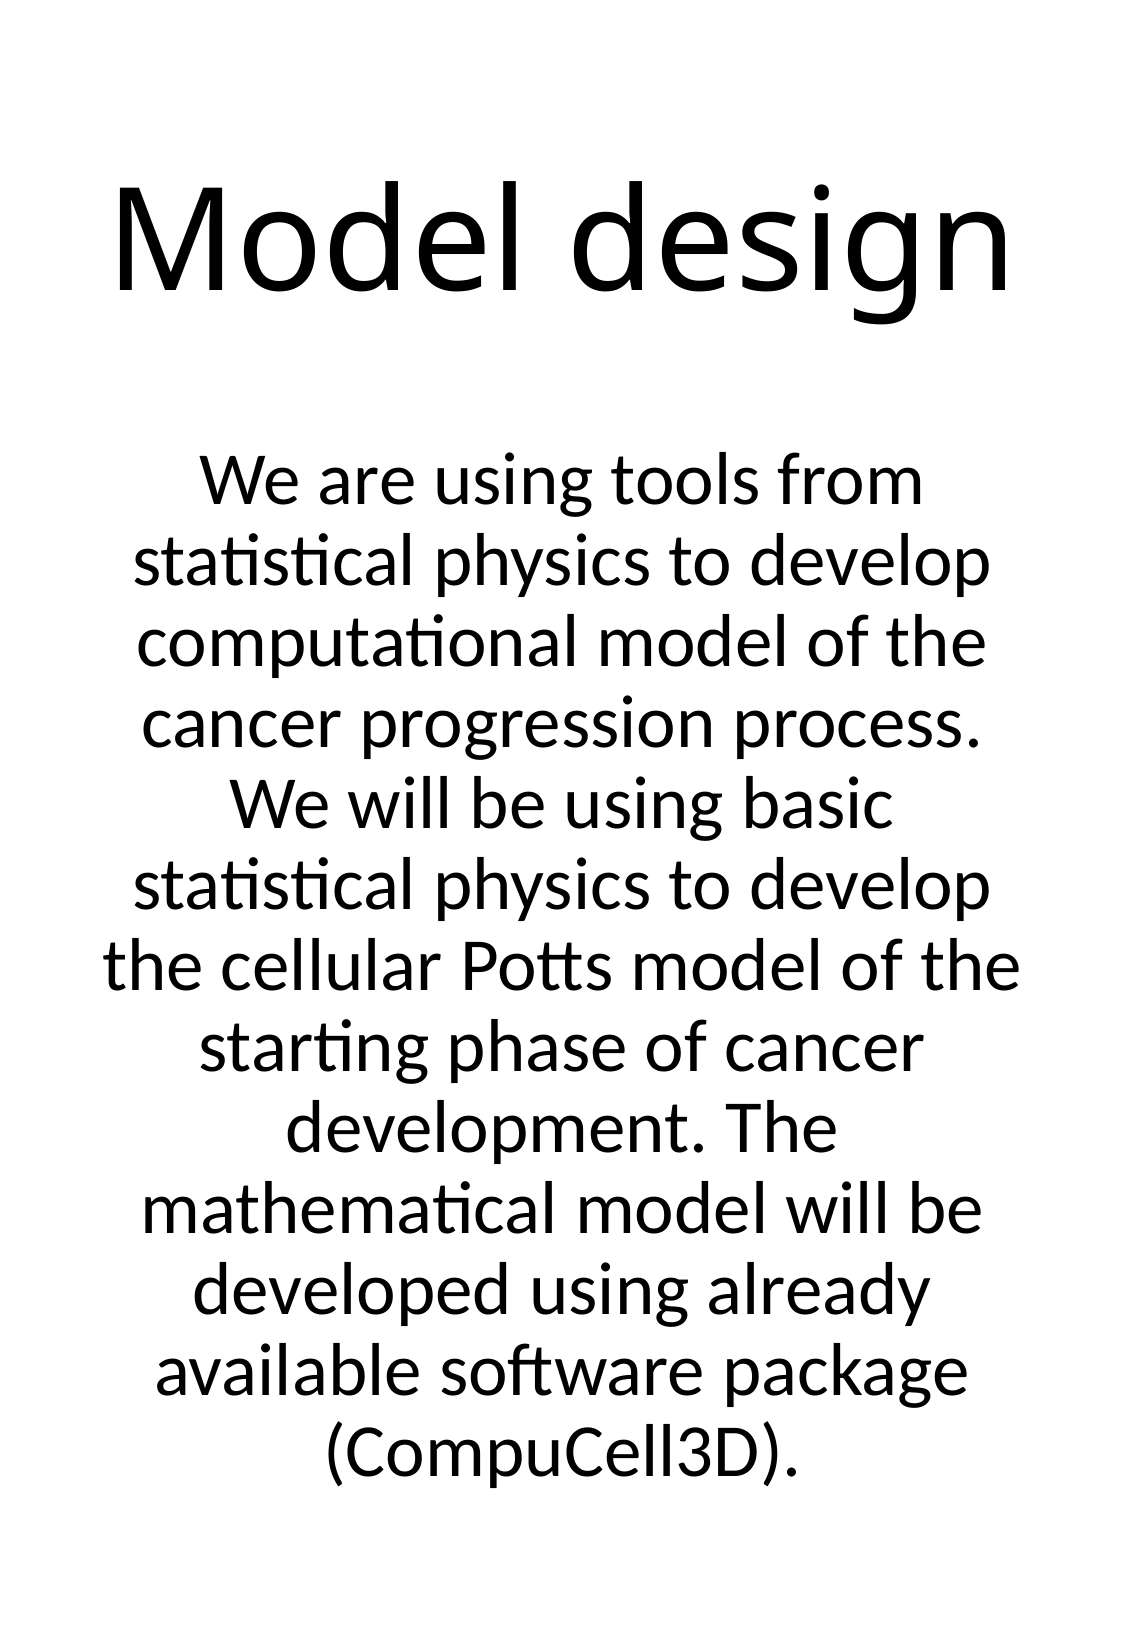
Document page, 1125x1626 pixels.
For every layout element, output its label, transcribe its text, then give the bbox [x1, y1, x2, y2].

list We are using tools from statistical physics to develop computational model of the cancer progression process. We will be using basic statistical physics to develop the cellular Potts model of the starting phase of cancer development. The mathematical model will be developed using already available software package (CompuCell3D). [77, 432, 1048, 1464]
title Model design [77, 86, 1048, 401]
